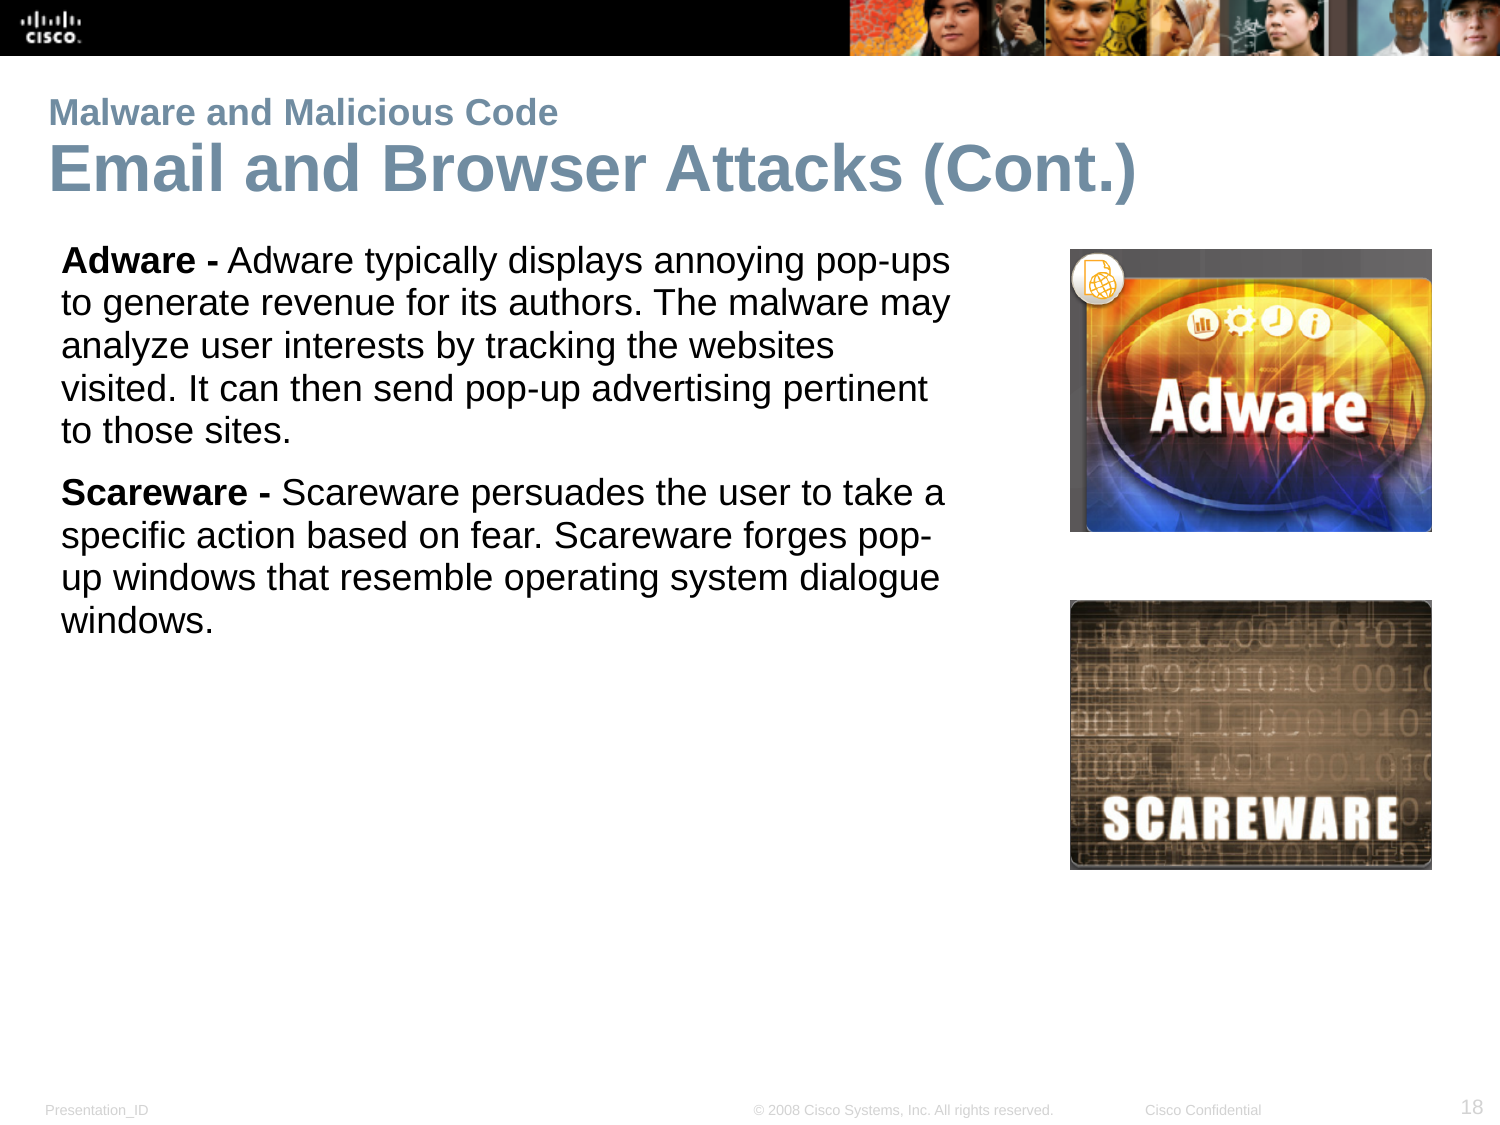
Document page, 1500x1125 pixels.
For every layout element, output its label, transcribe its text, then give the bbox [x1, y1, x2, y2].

picture [1070, 600, 1433, 871]
title Malware and Malicious Code Email and Browser Attacks (Cont.) [34, 74, 1474, 213]
picture [1070, 249, 1433, 533]
list Adware - Adware typically displays annoying pop-ups to generate revenue for its authors. The malware may analyze user interests by tracking the websites visited. It can then send pop-up advertising pertinent to those sites. Scareware - Scareware persuades the user to take a specific action based on fear. Scareware forges pop-up windows that resemble operating system dialogue windows. [47, 232, 969, 1093]
picture [0, 0, 1500, 56]
